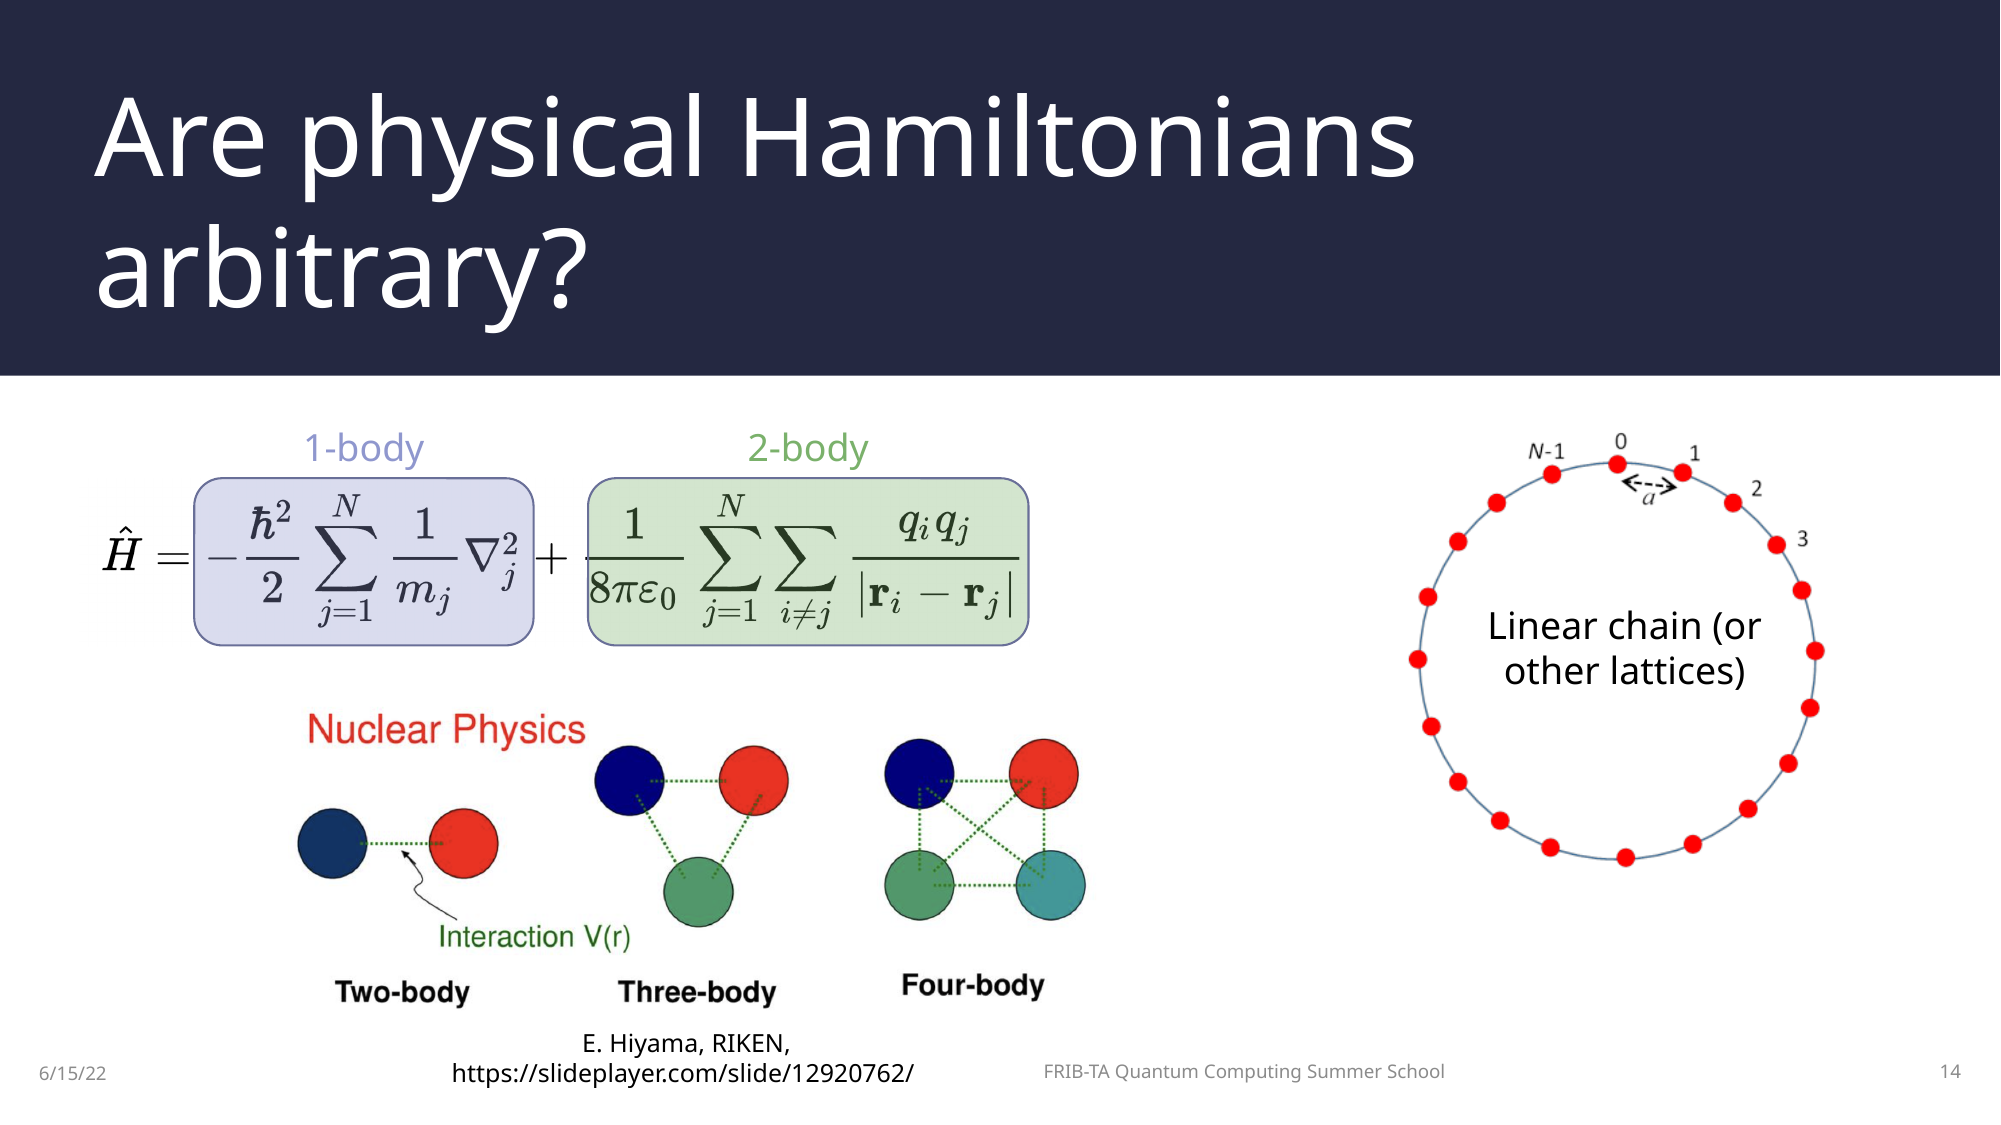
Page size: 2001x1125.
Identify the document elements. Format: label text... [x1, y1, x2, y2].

title Are physical Hamiltonians arbitrary? [79, 59, 1863, 337]
picture [288, 699, 1132, 1021]
text_box E. Hiyama, RIKEN, https://slideplayer.com/slide/12920762/ [427, 1021, 946, 1096]
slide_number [23, 1042, 474, 1103]
text_box 1-body [242, 416, 486, 477]
slide_number 14 [1765, 1042, 1976, 1103]
picture [79, 478, 1030, 647]
footer FRIB-TA Quantum Computing Summer School [1028, 1042, 1704, 1103]
text_box 2-body [686, 416, 930, 477]
picture [1378, 409, 1871, 881]
